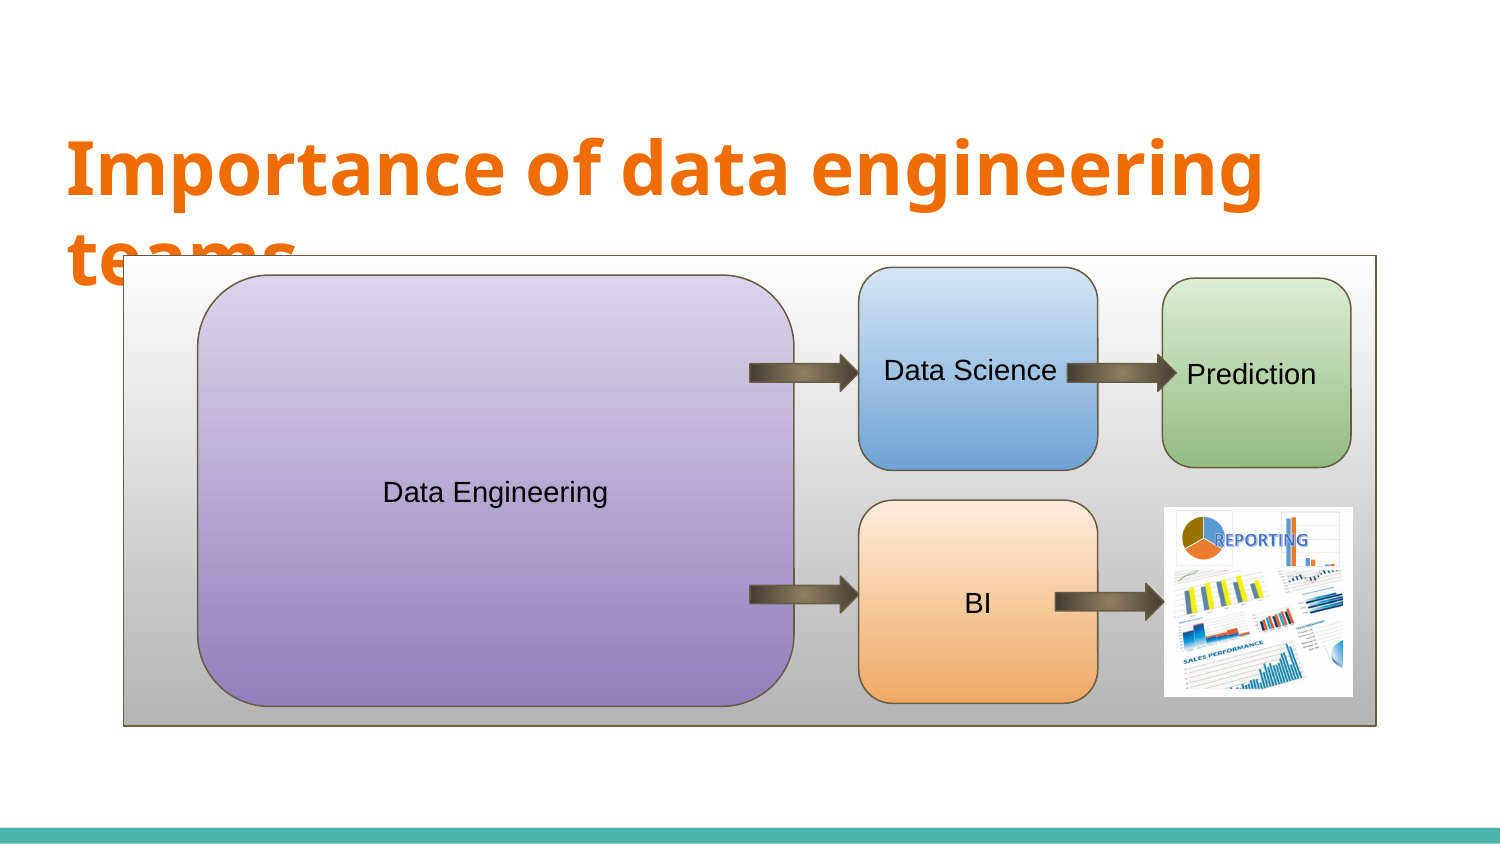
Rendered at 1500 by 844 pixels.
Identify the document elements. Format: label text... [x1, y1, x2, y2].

text_box Data Science [858, 267, 1098, 471]
text_box [1067, 354, 1177, 392]
text_box Data Engineering [197, 275, 794, 707]
picture [1163, 506, 1353, 697]
text_box [123, 255, 1377, 727]
text_box [749, 576, 859, 613]
text_box BI [858, 500, 1098, 704]
title Importance of data engineering teams [51, 105, 1304, 222]
text_box Prediction [1162, 278, 1352, 468]
text_box [1055, 583, 1158, 621]
text_box [749, 354, 859, 392]
